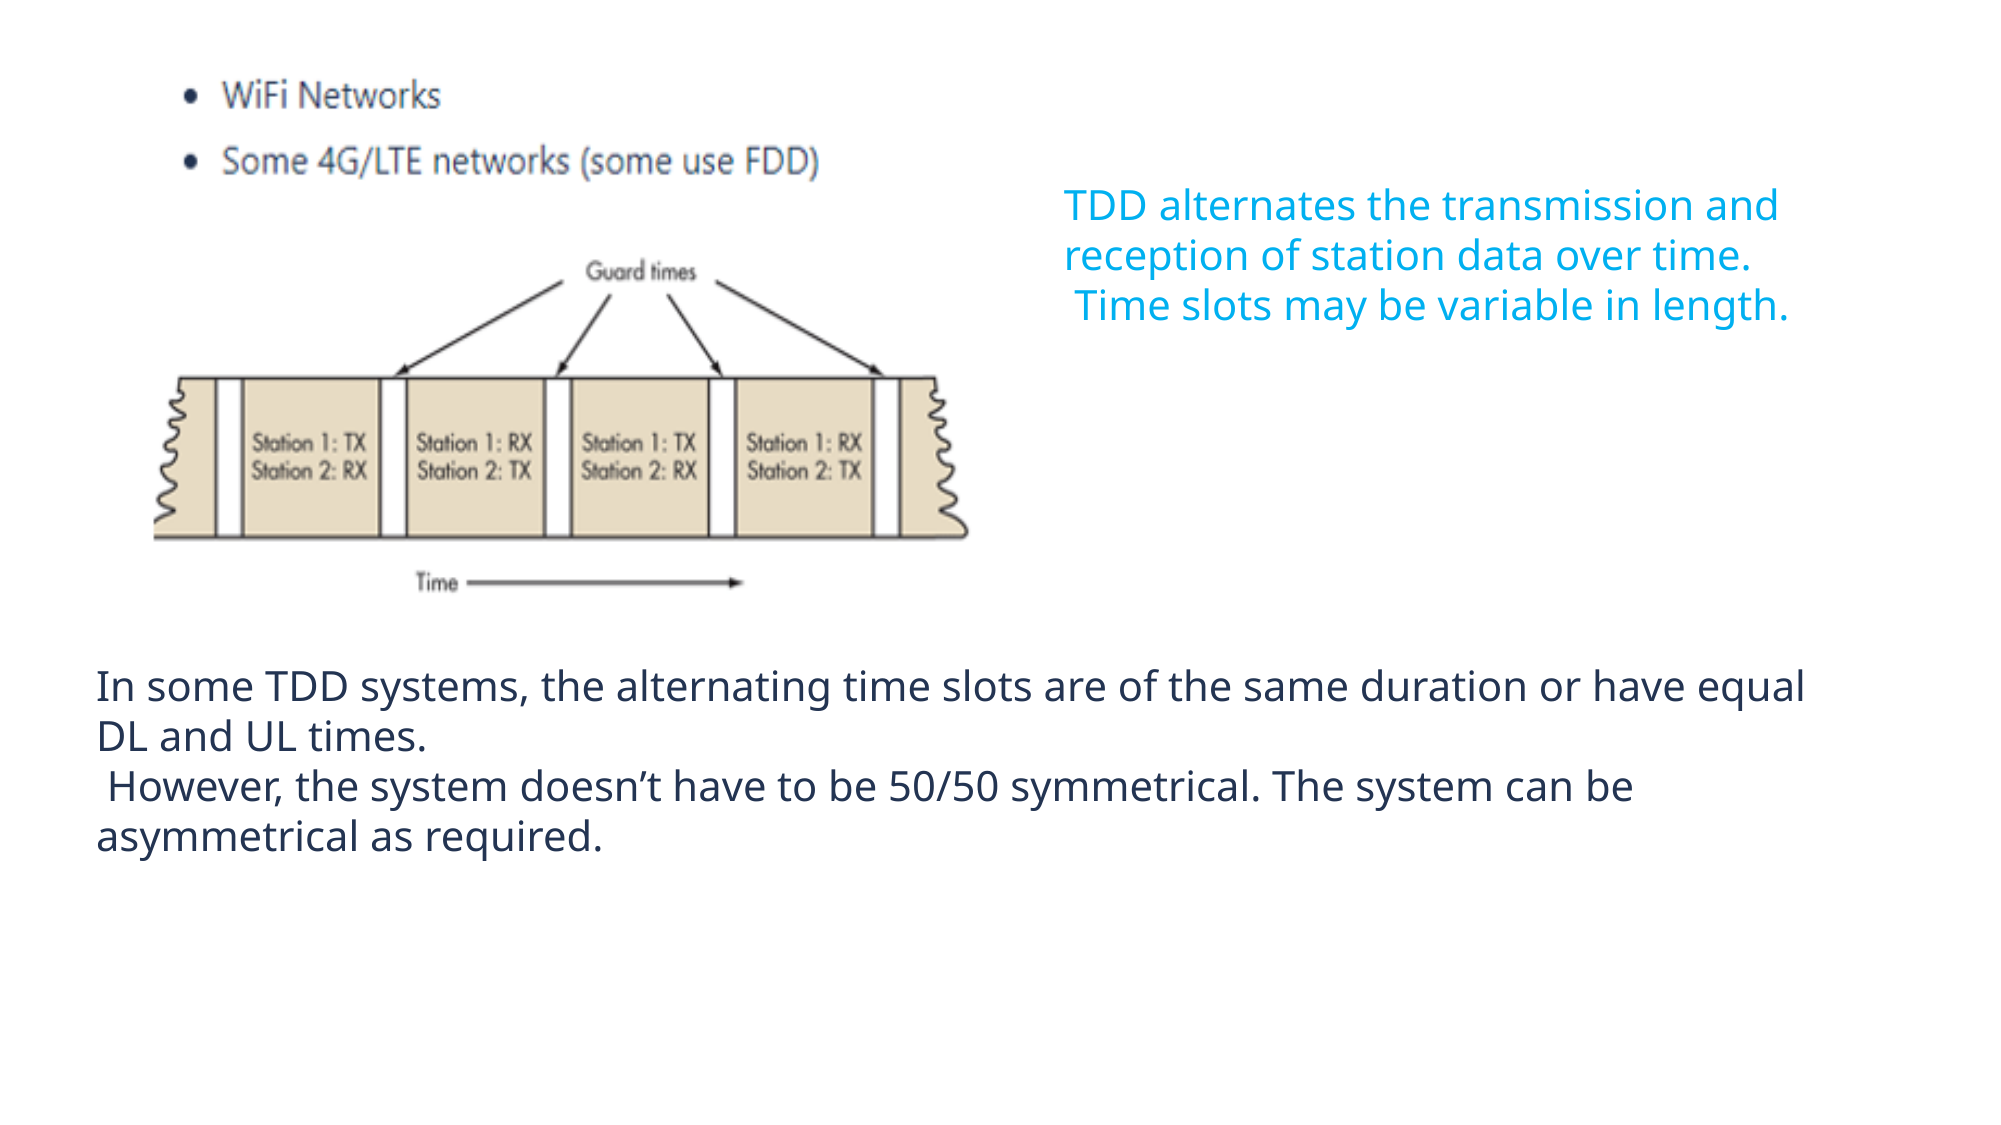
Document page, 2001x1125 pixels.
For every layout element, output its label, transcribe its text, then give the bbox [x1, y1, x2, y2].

picture [124, 48, 1021, 598]
text_box TDD alternates the transmission and reception of station data over time. Time slots may be variable in length. [1048, 171, 1899, 337]
text_box In some TDD systems, the alternating time slots are of the same duration or have equal DL and UL times. However, the system doesn’t have to be 50/50 symmetrical. The system can be asymmetrical as required. [81, 652, 1854, 868]
